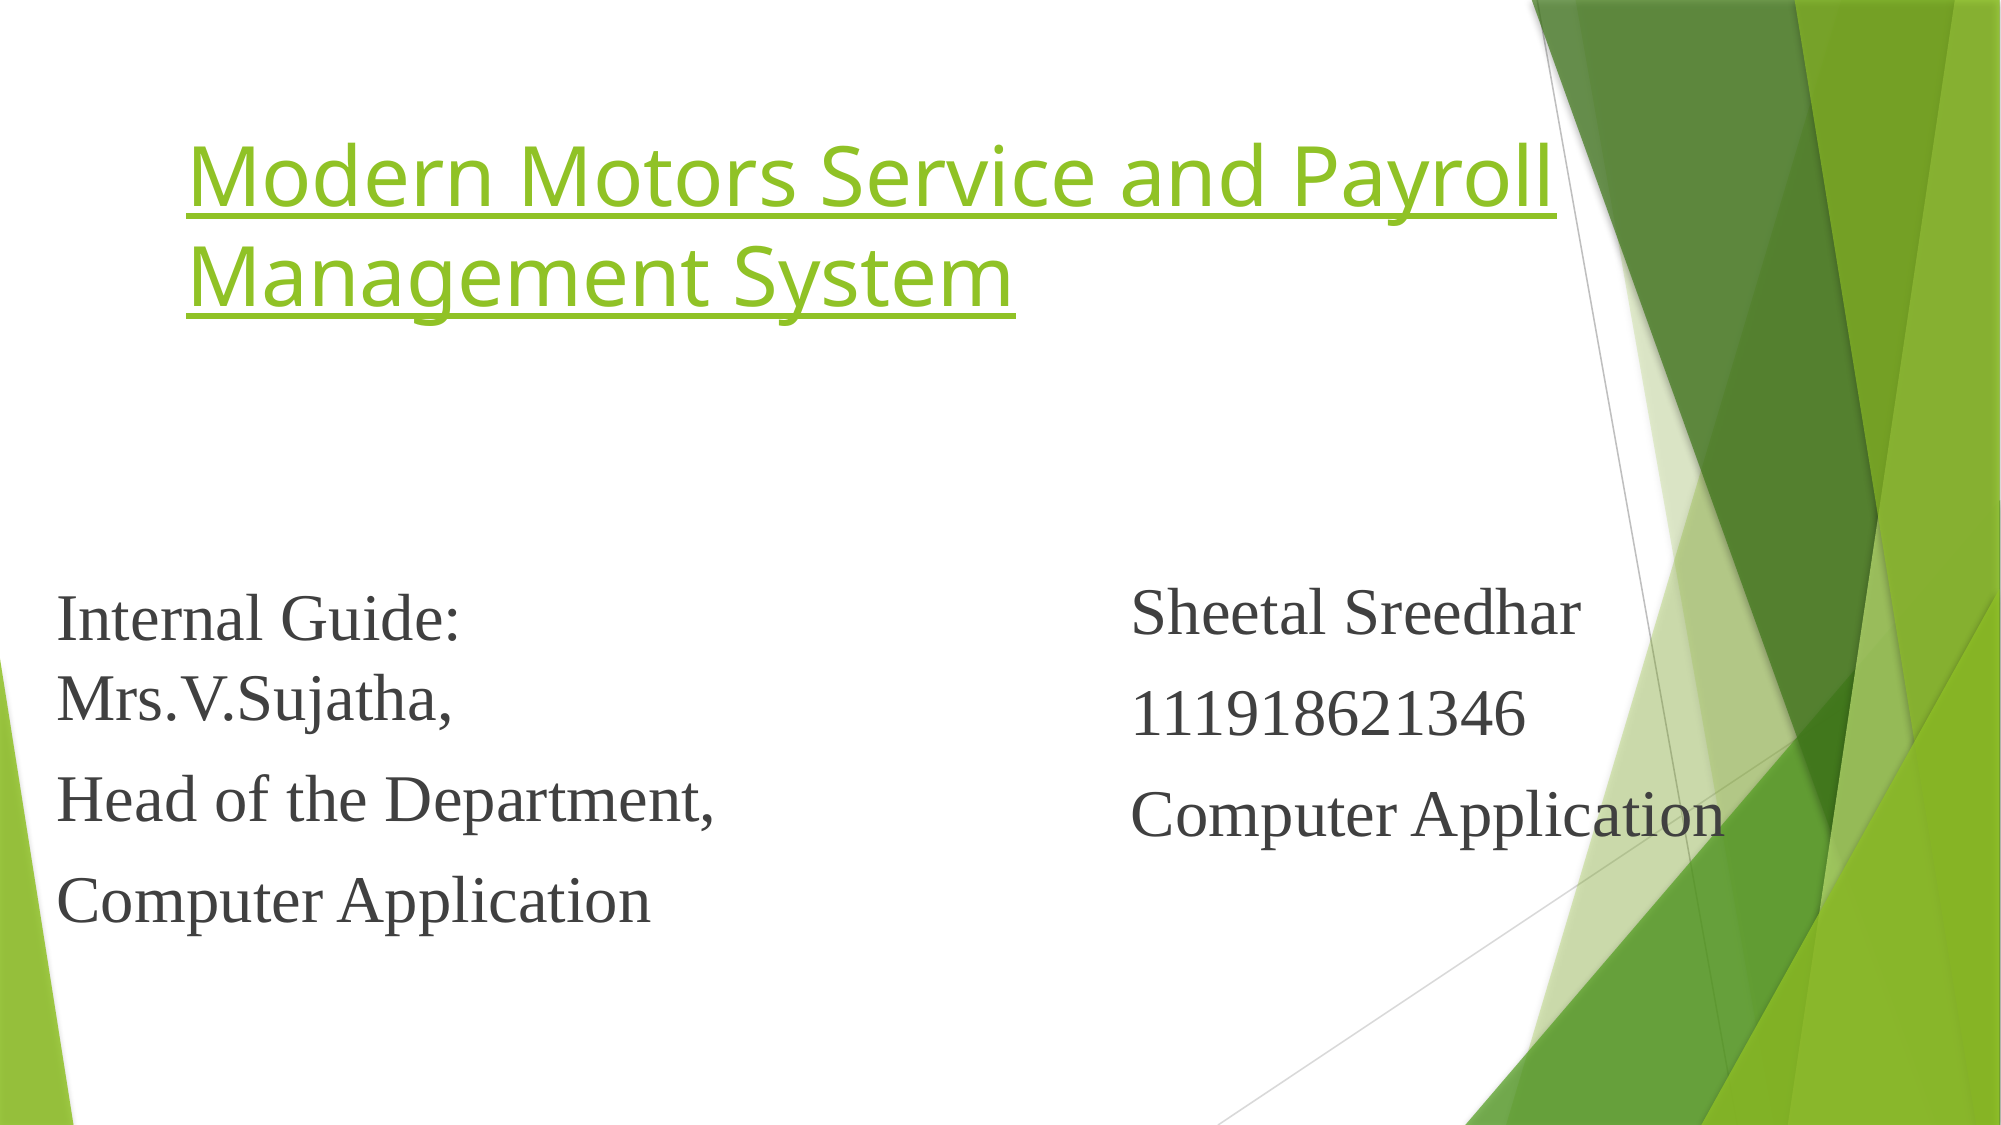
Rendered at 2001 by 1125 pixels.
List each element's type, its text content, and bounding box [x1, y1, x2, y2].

list Sheetal Sreedhar 111918621346 Computer Application [1115, 744, 1865, 858]
title Modern Motors Service and Payroll Management System [171, 115, 1582, 333]
list Internal Guide: Mrs.V.Sujatha, Head of the Department, Computer Application [41, 762, 761, 943]
